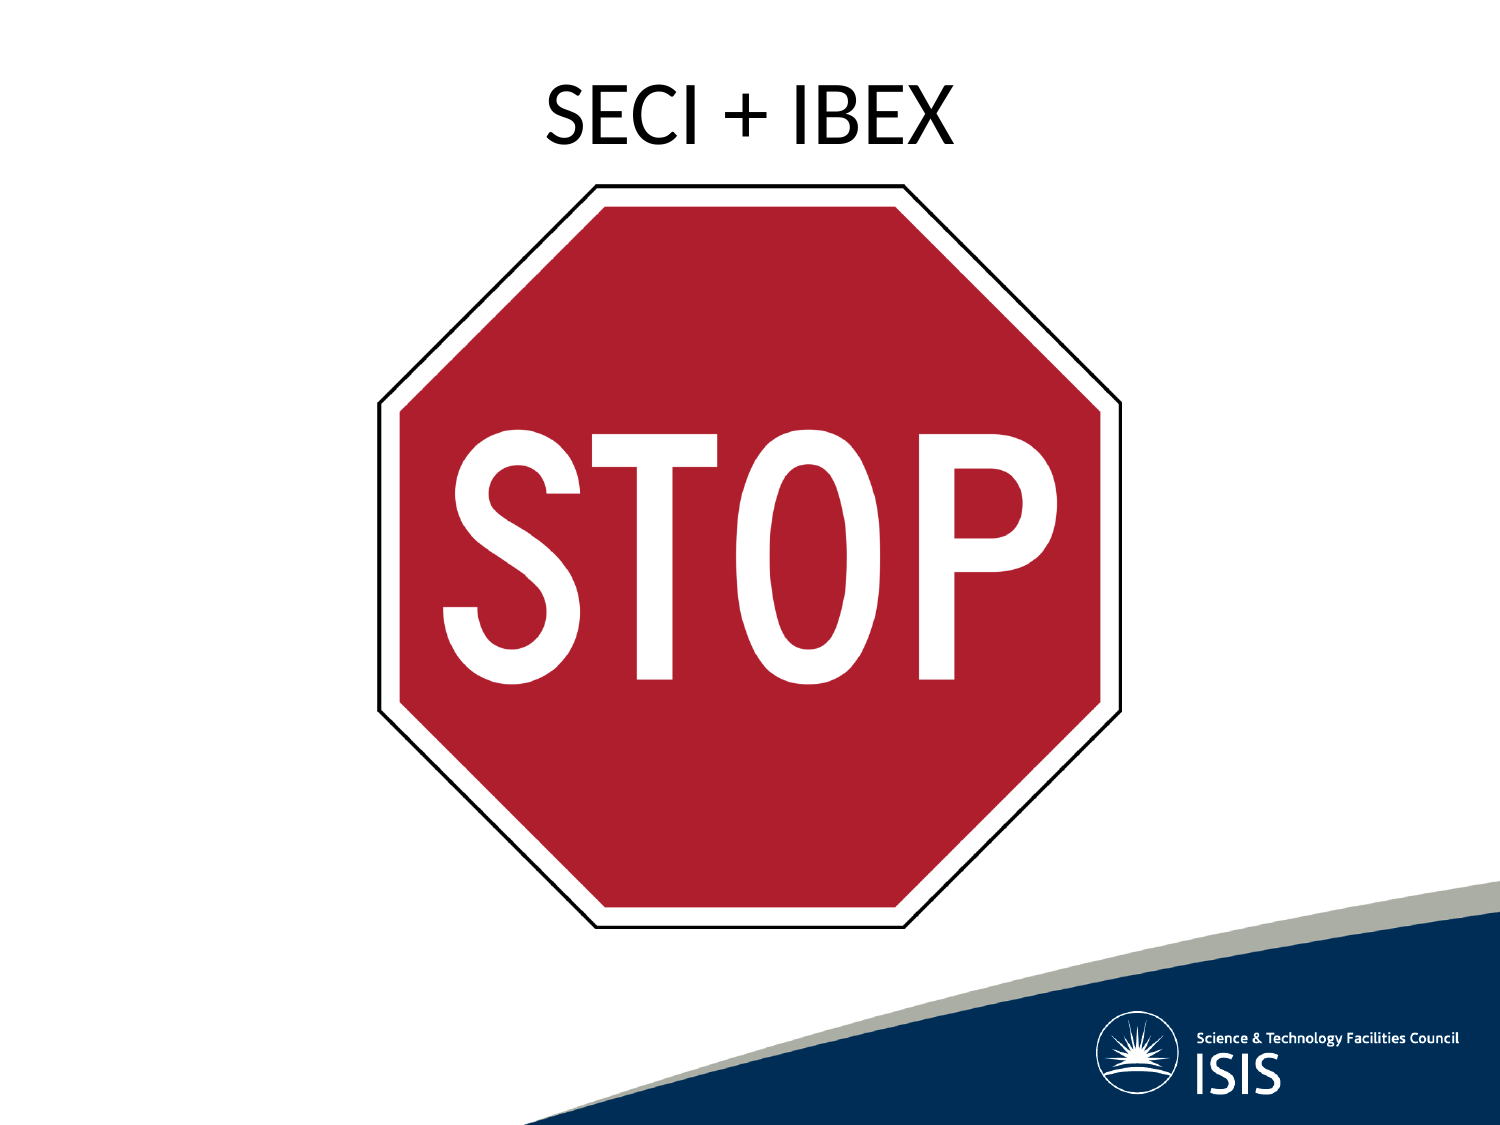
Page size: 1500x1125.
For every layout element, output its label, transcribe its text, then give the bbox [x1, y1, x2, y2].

text_box SECI + IBEX [74, 45, 1425, 161]
picture [0, 184, 1500, 1125]
